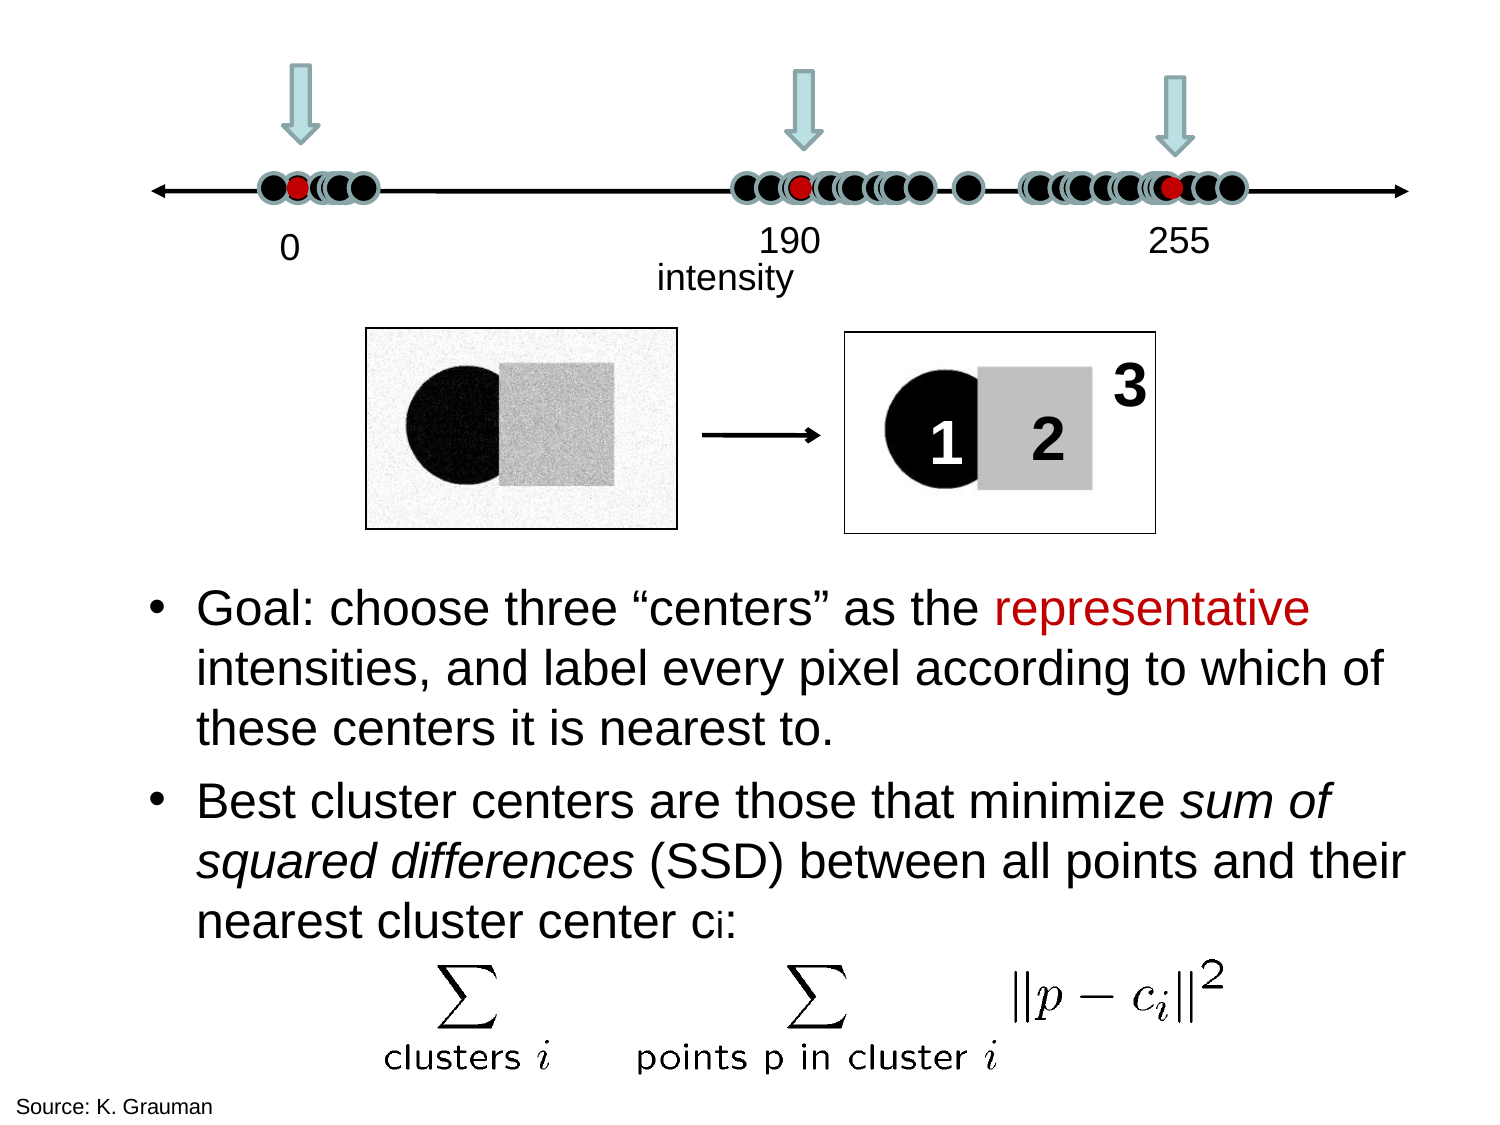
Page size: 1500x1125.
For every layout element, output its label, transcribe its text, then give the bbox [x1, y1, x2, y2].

picture [384, 959, 1223, 1075]
text_box [1155, 75, 1196, 158]
text_box intensity [642, 284, 1038, 305]
text_box [784, 69, 824, 152]
text_box [280, 63, 321, 146]
text_box Goal: choose three “centers” as the representative intensities, and label every pixel according to which of these centers it is nearest to. Best cluster centers are those that minimize sum of squared differences (SSD) between all points and their nearest cluster center ci: [133, 568, 1434, 956]
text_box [366, 328, 1165, 533]
text_box Source: K. Grauman [1, 1084, 423, 1125]
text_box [150, 172, 1410, 276]
